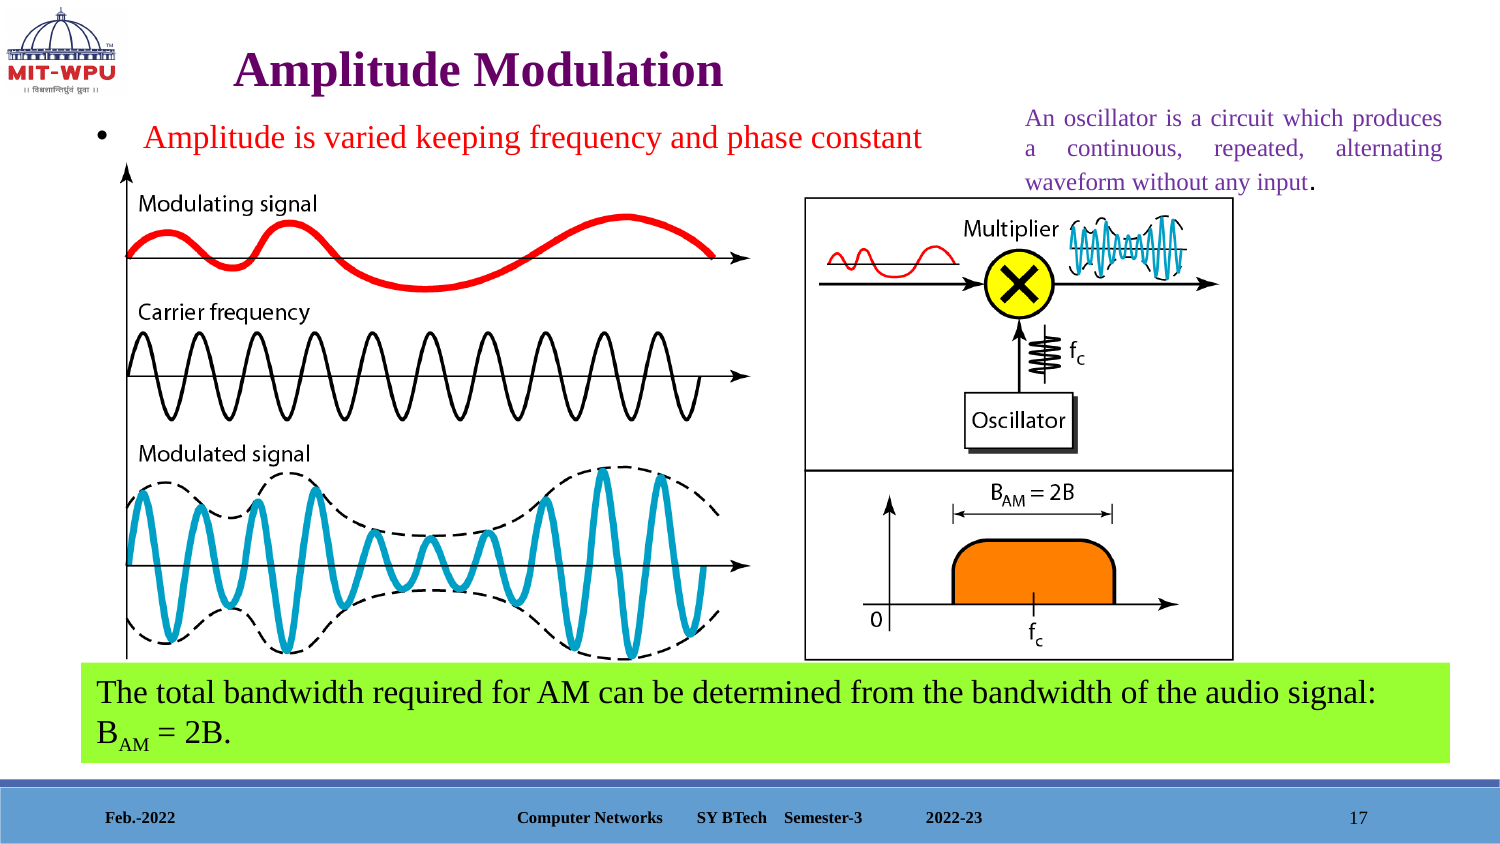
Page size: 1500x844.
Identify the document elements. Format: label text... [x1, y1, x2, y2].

text_box Amplitude is varied keeping frequency and phase constant [81, 87, 991, 163]
text_box The total bandwidth required for AM can be determined from the bandwidth of the audio signal: BAM = 2B. [81, 662, 1450, 763]
slide_number ‹#› [1218, 794, 1380, 840]
picture [6, 7, 129, 95]
slide_number Feb.-2022 [93, 794, 432, 840]
text_box Amplitude Modulation [221, 30, 1426, 133]
footer Computer Networks SY BTech Semester-3 2022-23 [453, 794, 1047, 840]
picture [120, 161, 1235, 661]
text_box An oscillator is a circuit which produces a continuous, repeated, alternating waveform without any input. [1009, 94, 1458, 205]
